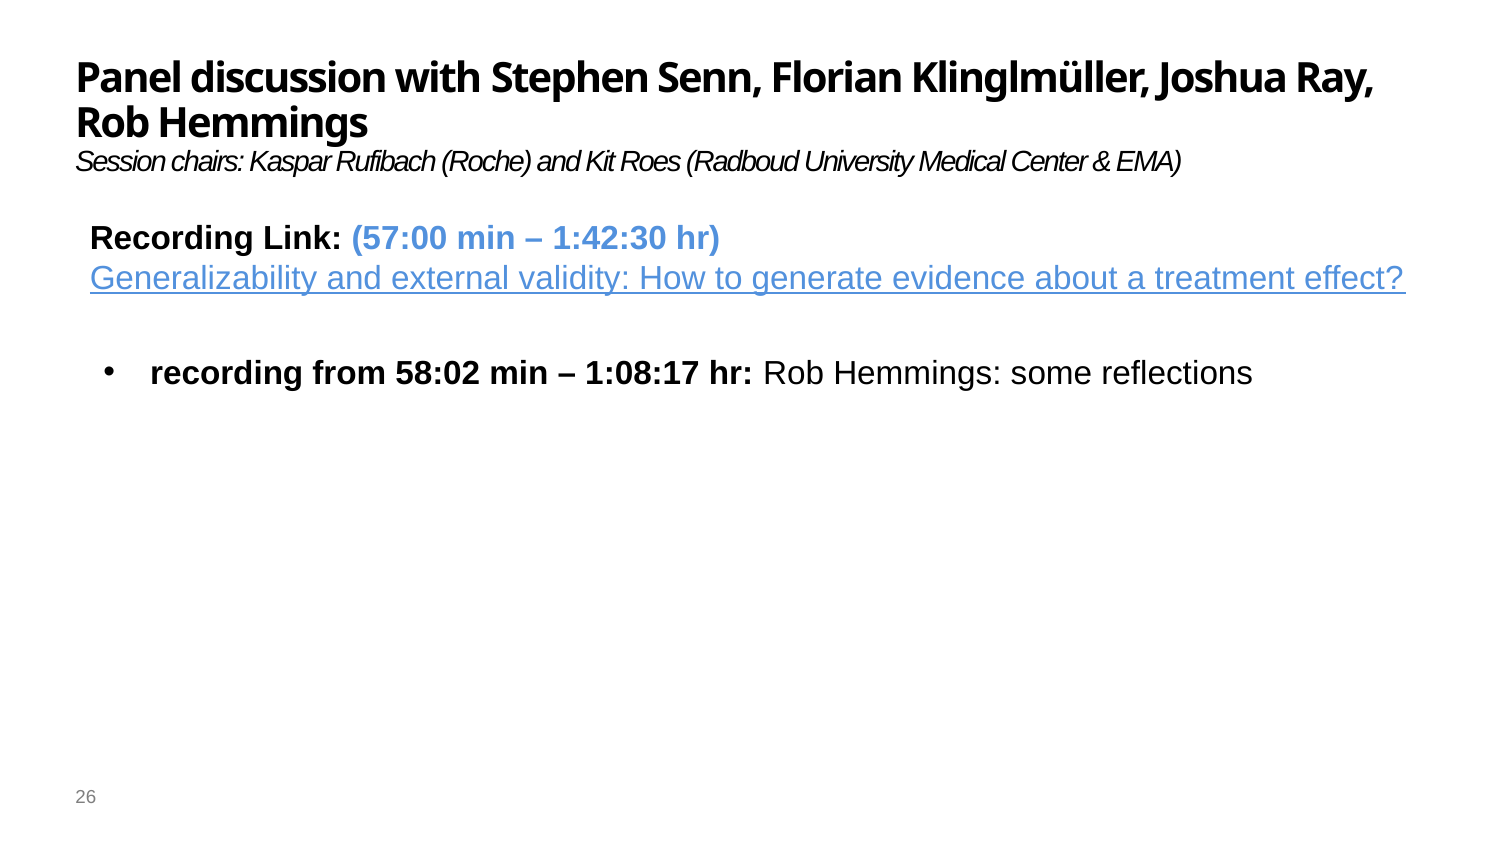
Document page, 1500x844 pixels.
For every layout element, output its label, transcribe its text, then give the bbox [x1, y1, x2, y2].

text_box recording from 58:02 min – 1:08:17 hr: Rob Hemmings: some reflections [88, 303, 1425, 509]
text_box Recording Link: (57:00 min – 1:42:30 hr) Generalizability and external validity: How to generate evidence about a treatment effect? [74, 209, 1425, 304]
title Panel discussion with Stephen Senn, Florian Klinglmüller, Joshua Ray, Rob Hemmings Session chairs: Kaspar Rufibach (Roche) and Kit Roes (Radboud University Medical Center & EMA) [75, 56, 1436, 233]
slide_number 26 [75, 784, 113, 822]
